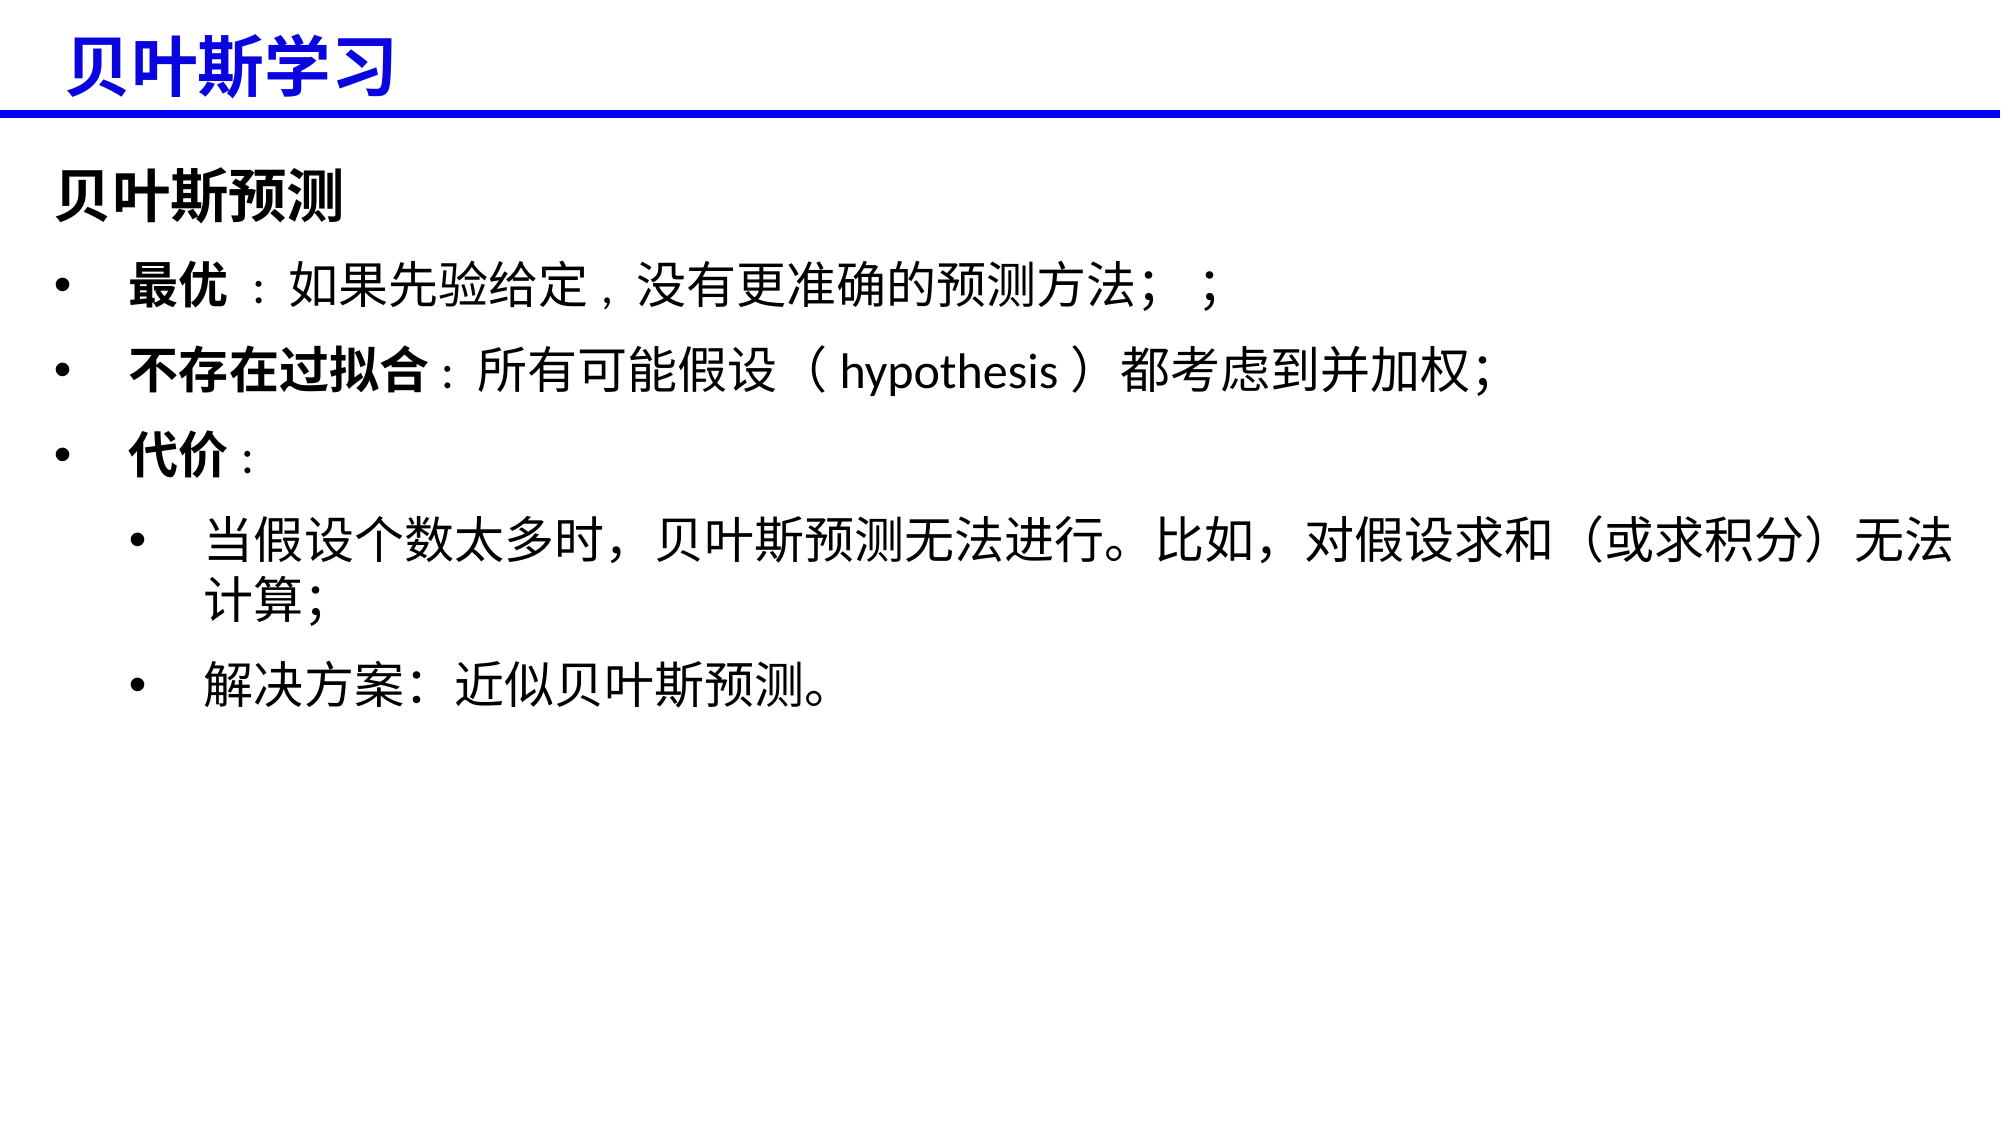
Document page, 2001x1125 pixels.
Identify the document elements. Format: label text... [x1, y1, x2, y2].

text_box 贝叶斯学习 [49, 17, 1596, 110]
text_box 贝叶斯预测 最优 : 如果先验给定, 没有更准确的预测方法； ； 不存在过拟合: 所有可能假设（hypothesis）都考虑到并加权； 代价: 当假设个数太多时，贝叶斯预测无法进行。比如，对假设求和（或求积分）无法计算； 解决方案：近似贝叶斯预测。 [39, 151, 1973, 722]
